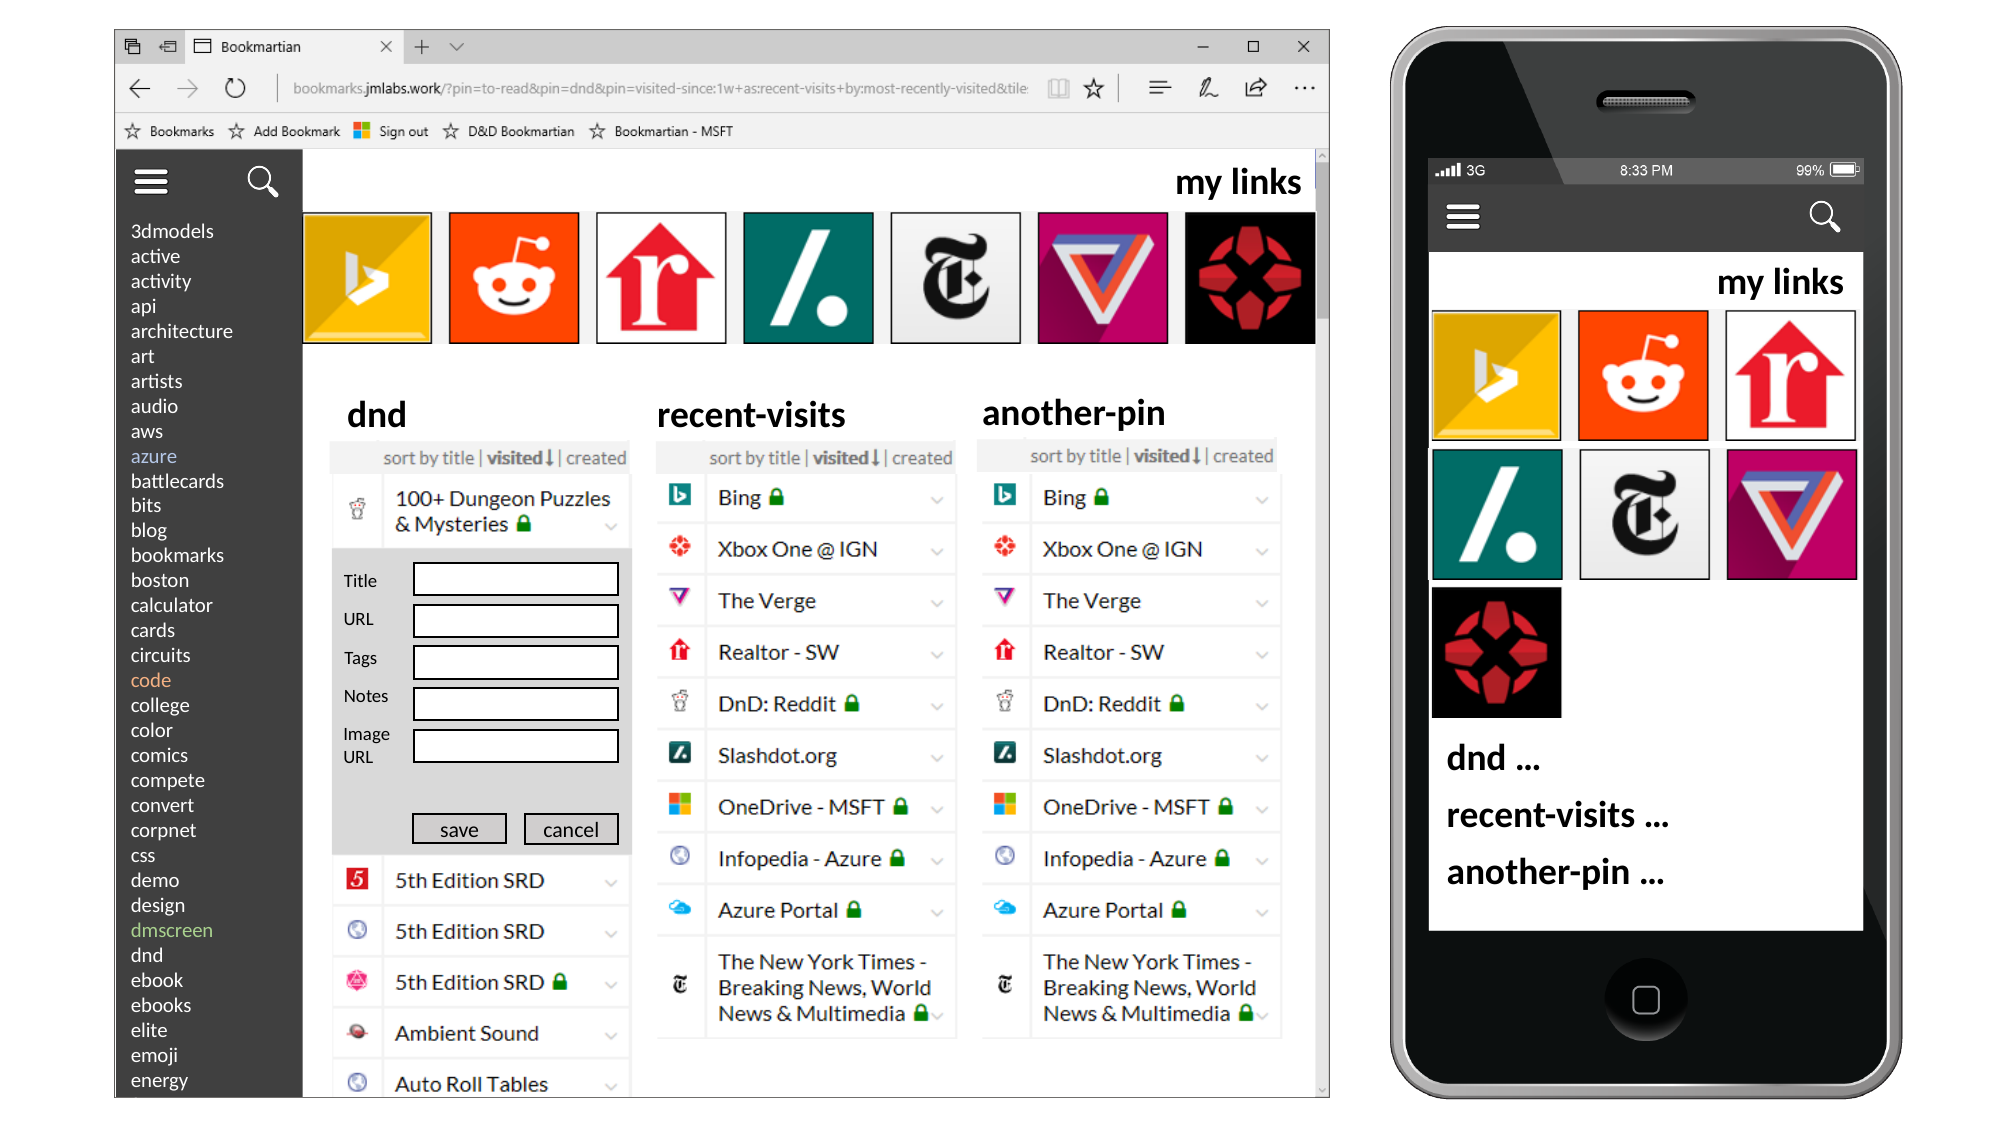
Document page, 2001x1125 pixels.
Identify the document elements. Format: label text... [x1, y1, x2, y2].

picture [655, 440, 958, 1039]
text_box URL [328, 599, 332, 637]
text_box [1427, 184, 1865, 252]
text_box my links [1431, 249, 1859, 309]
picture [114, 29, 1330, 1098]
text_box my links [303, 149, 1317, 210]
text_box recent-visits … [1431, 782, 1859, 839]
picture [982, 474, 1283, 1039]
text_box [116, 149, 303, 217]
text_box Image URL [328, 714, 332, 775]
picture [1375, 5, 1919, 1122]
text_box dnd … [1431, 725, 1859, 782]
text_box another-pin [967, 380, 1283, 440]
picture [244, 162, 282, 201]
text_box dnd [332, 383, 633, 443]
picture [329, 440, 633, 1097]
text_box another-pin … [1431, 839, 1859, 900]
text_box recent-visits [642, 383, 958, 443]
picture [132, 162, 170, 201]
picture [976, 437, 1277, 472]
text_box 3dmodels active activity api architecture art artists audio aws azure battlecards bits blog bookmarks boston calculator cards circuits code college color comics compete convert corpnet css demo design dmscreen dnd ebook ebooks elite emoji energy faq finance fonts [116, 217, 303, 1097]
